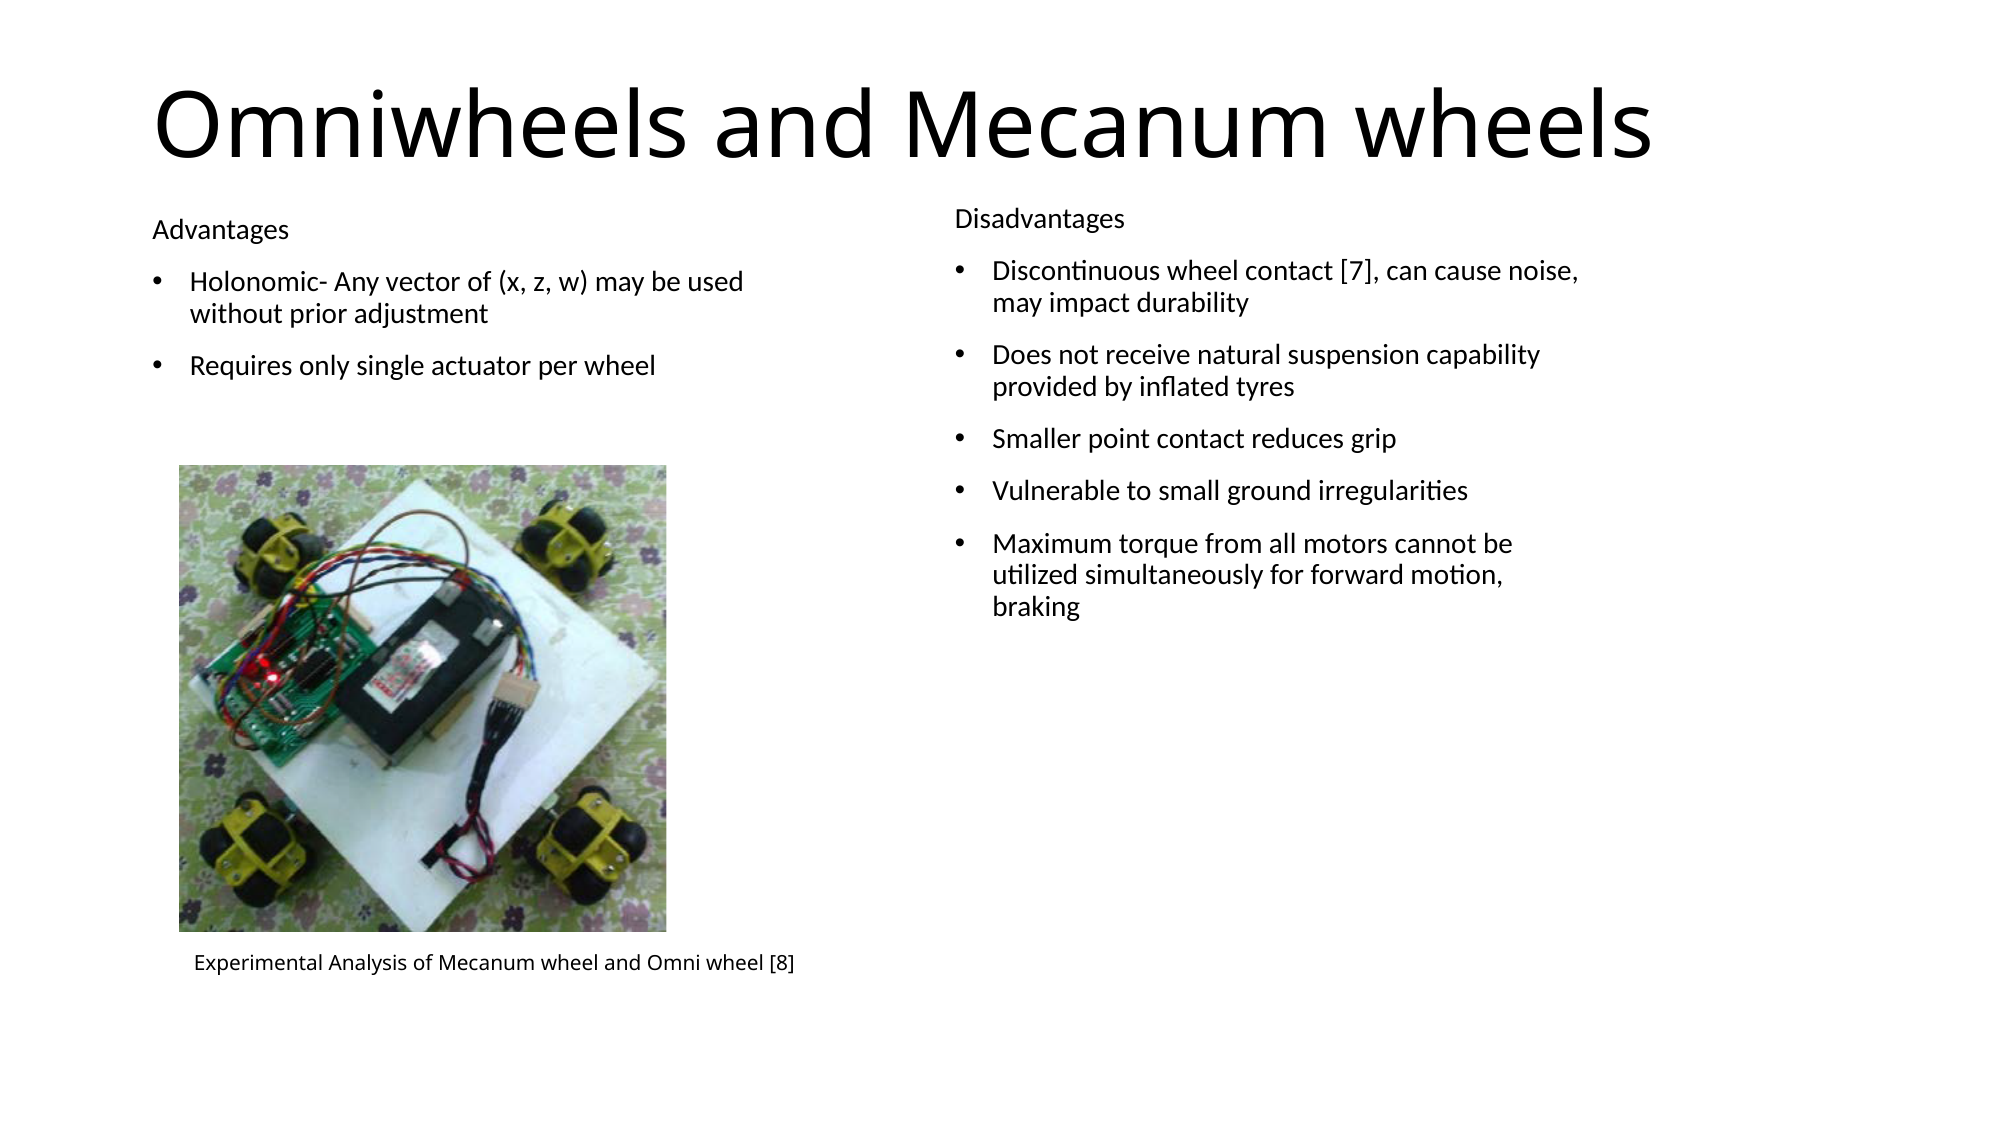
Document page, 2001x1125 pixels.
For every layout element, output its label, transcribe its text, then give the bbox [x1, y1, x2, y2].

title Omniwheels and Mecanum wheels [137, 59, 1863, 196]
text_box Disadvantages Discontinuous wheel contact [7], can cause noise, may impact durability Does not receive natural suspension capability provided by inflated tyres Smaller point contact reduces grip Vulnerable to small ground irregularities Maximum torque from all motors cannot be utilized simultaneously for forward motion, braking [940, 195, 1603, 1003]
list Advantages Holonomic- Any vector of (x, z, w) may be used without prior adjustment Requires only single actuator per wheel [137, 206, 800, 1014]
text_box Experimental Analysis of Mecanum wheel and Omni wheel [8] [179, 942, 921, 1028]
picture [179, 465, 667, 932]
